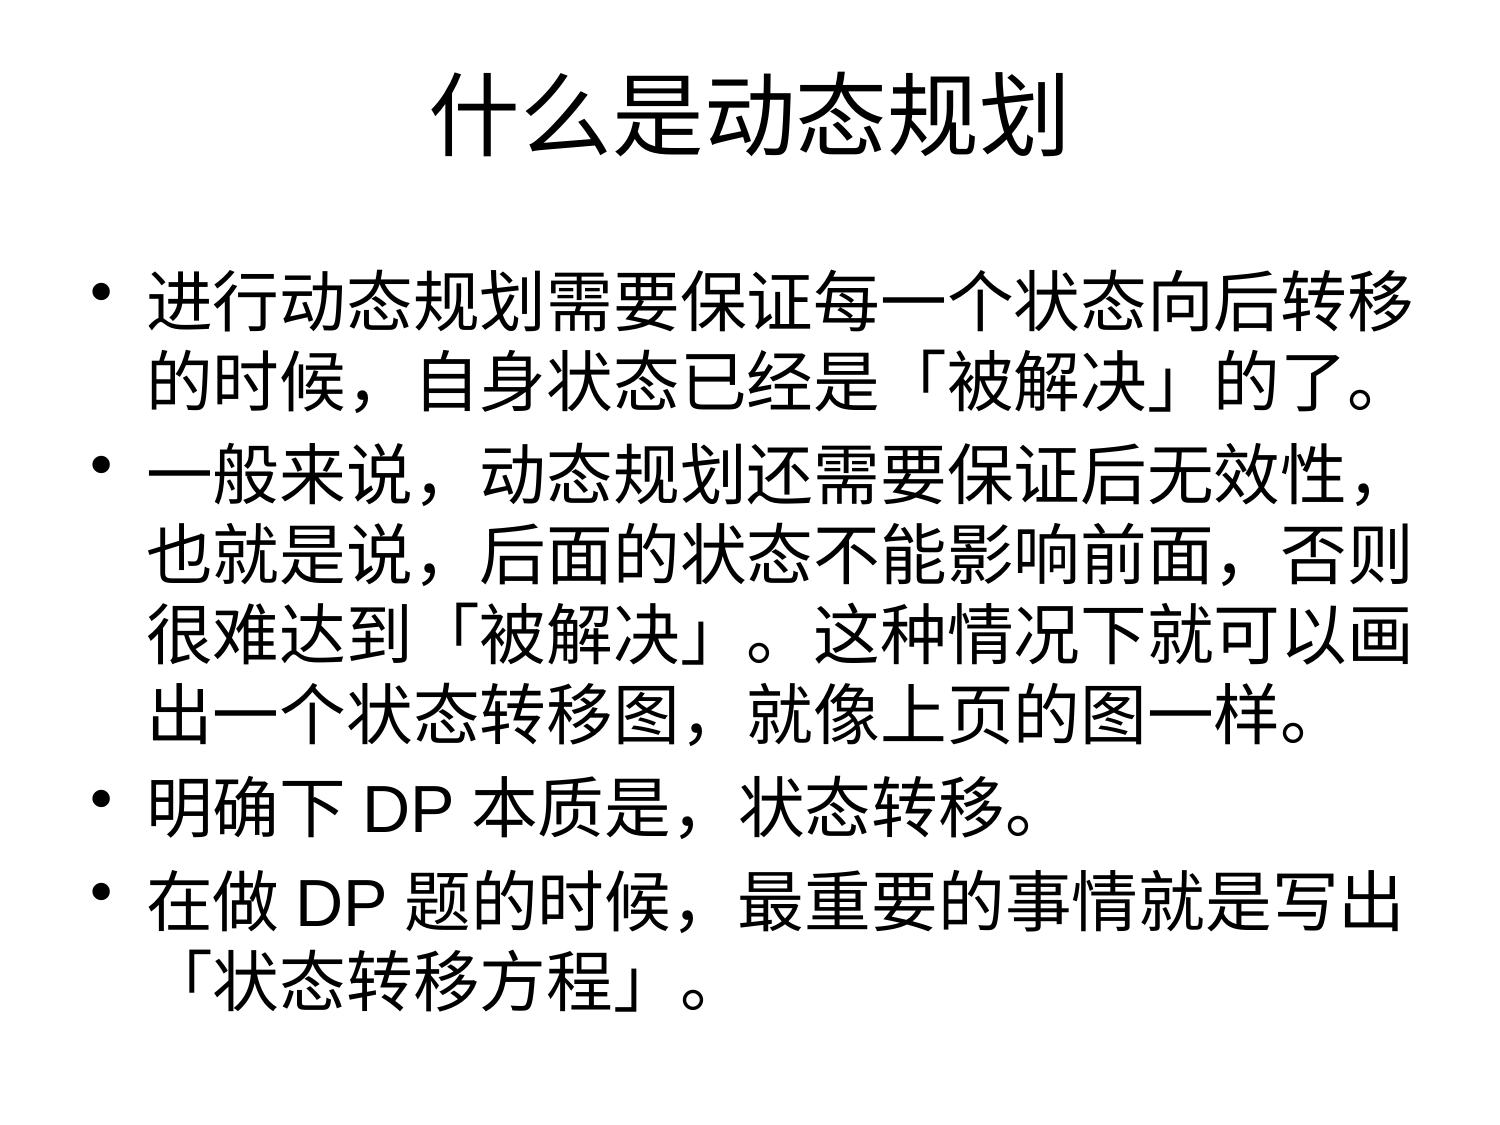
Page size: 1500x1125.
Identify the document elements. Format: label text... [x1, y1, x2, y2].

title 什么是动态规划 [75, 19, 1425, 207]
list 进行动态规划需要保证每一个状态向后转移的时候，自身状态已经是「被解决」的了。 一般来说，动态规划还需要保证后无效性，也就是说，后面的状态不能影响前面，否则很难达到「被解决」。这种情况下就可以画出一个状态转移图，就像上页的图一样。 明确下DP本质是，状态转移。 在做DP题的时候，最重要的事情就是写出「状态转移方程」。 [75, 252, 1451, 1125]
